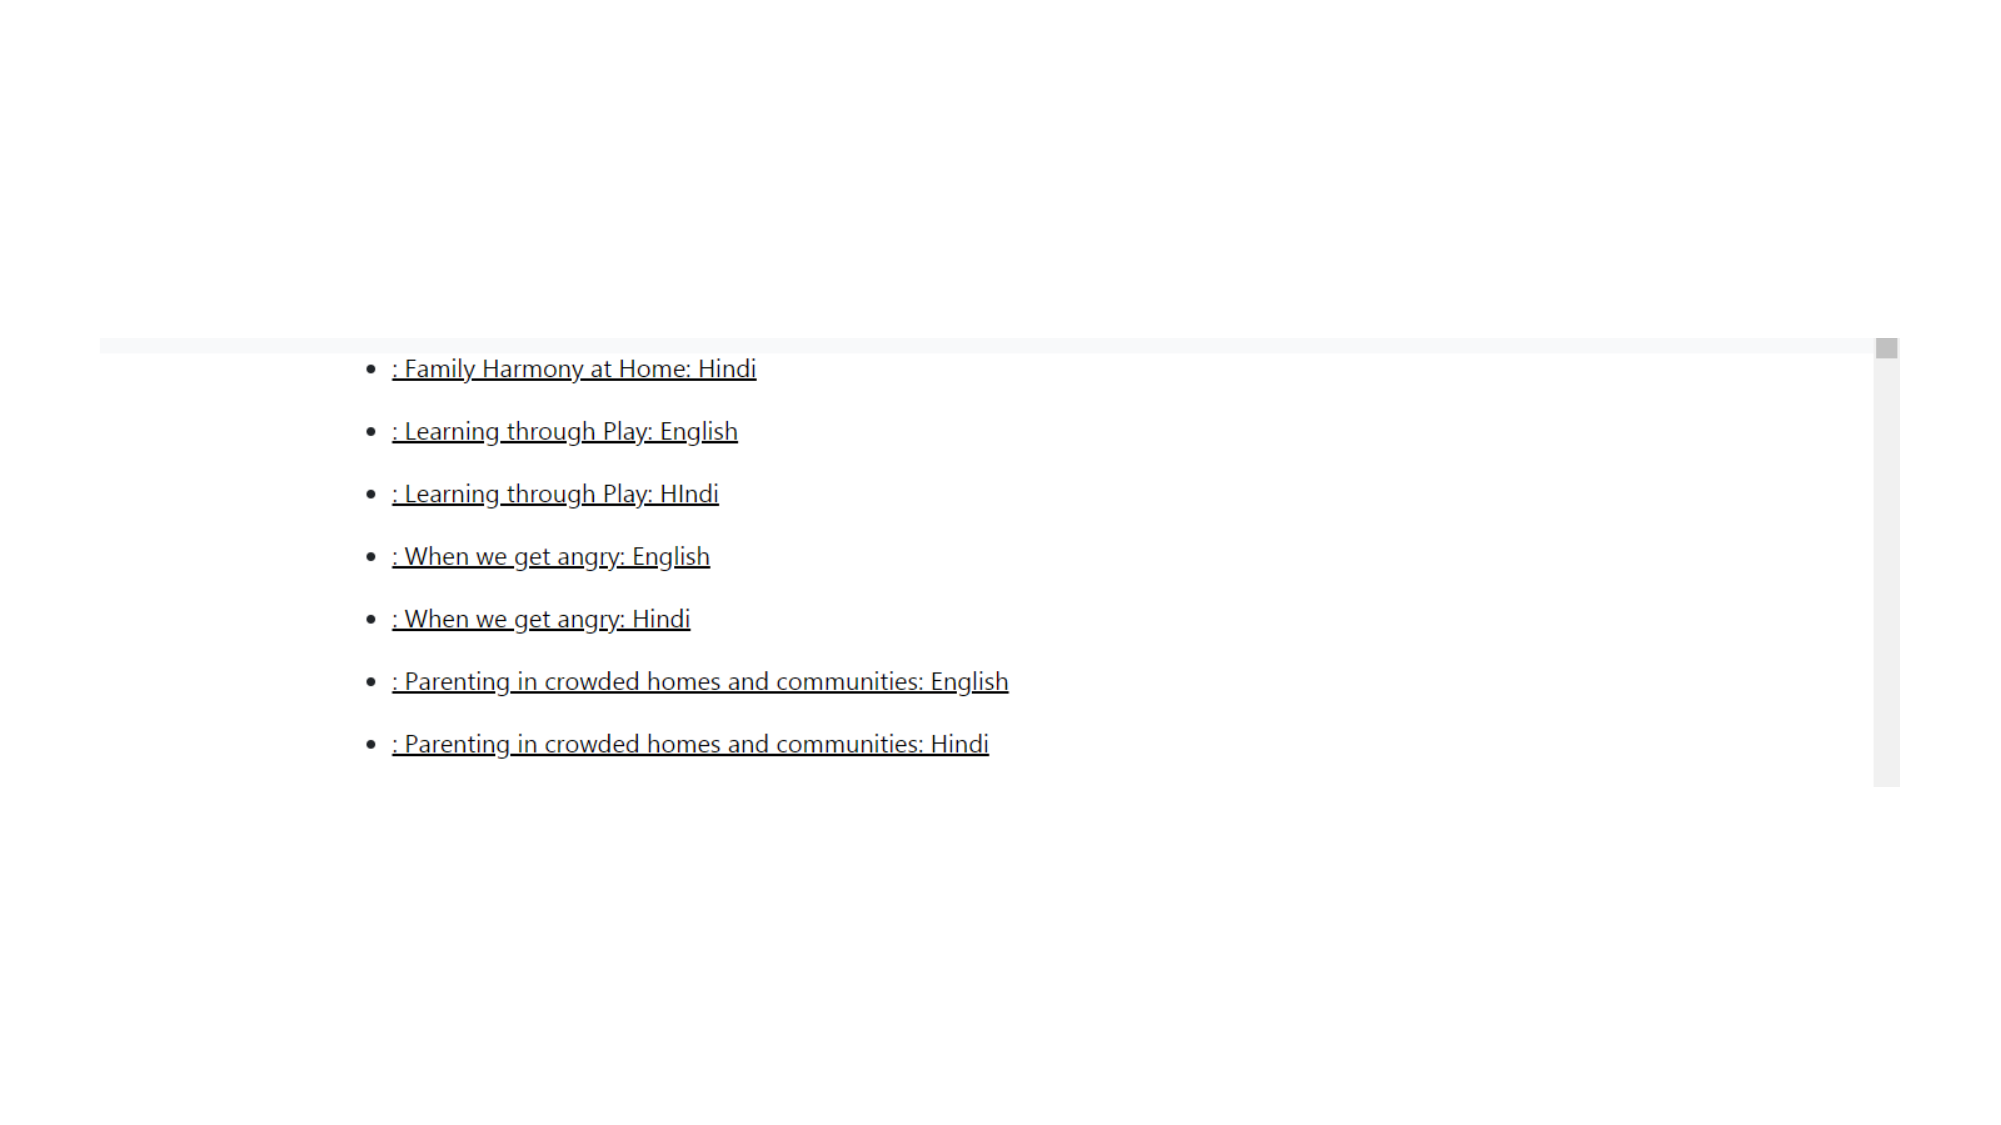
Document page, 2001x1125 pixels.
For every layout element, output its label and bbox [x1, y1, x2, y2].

picture [99, 338, 1900, 787]
